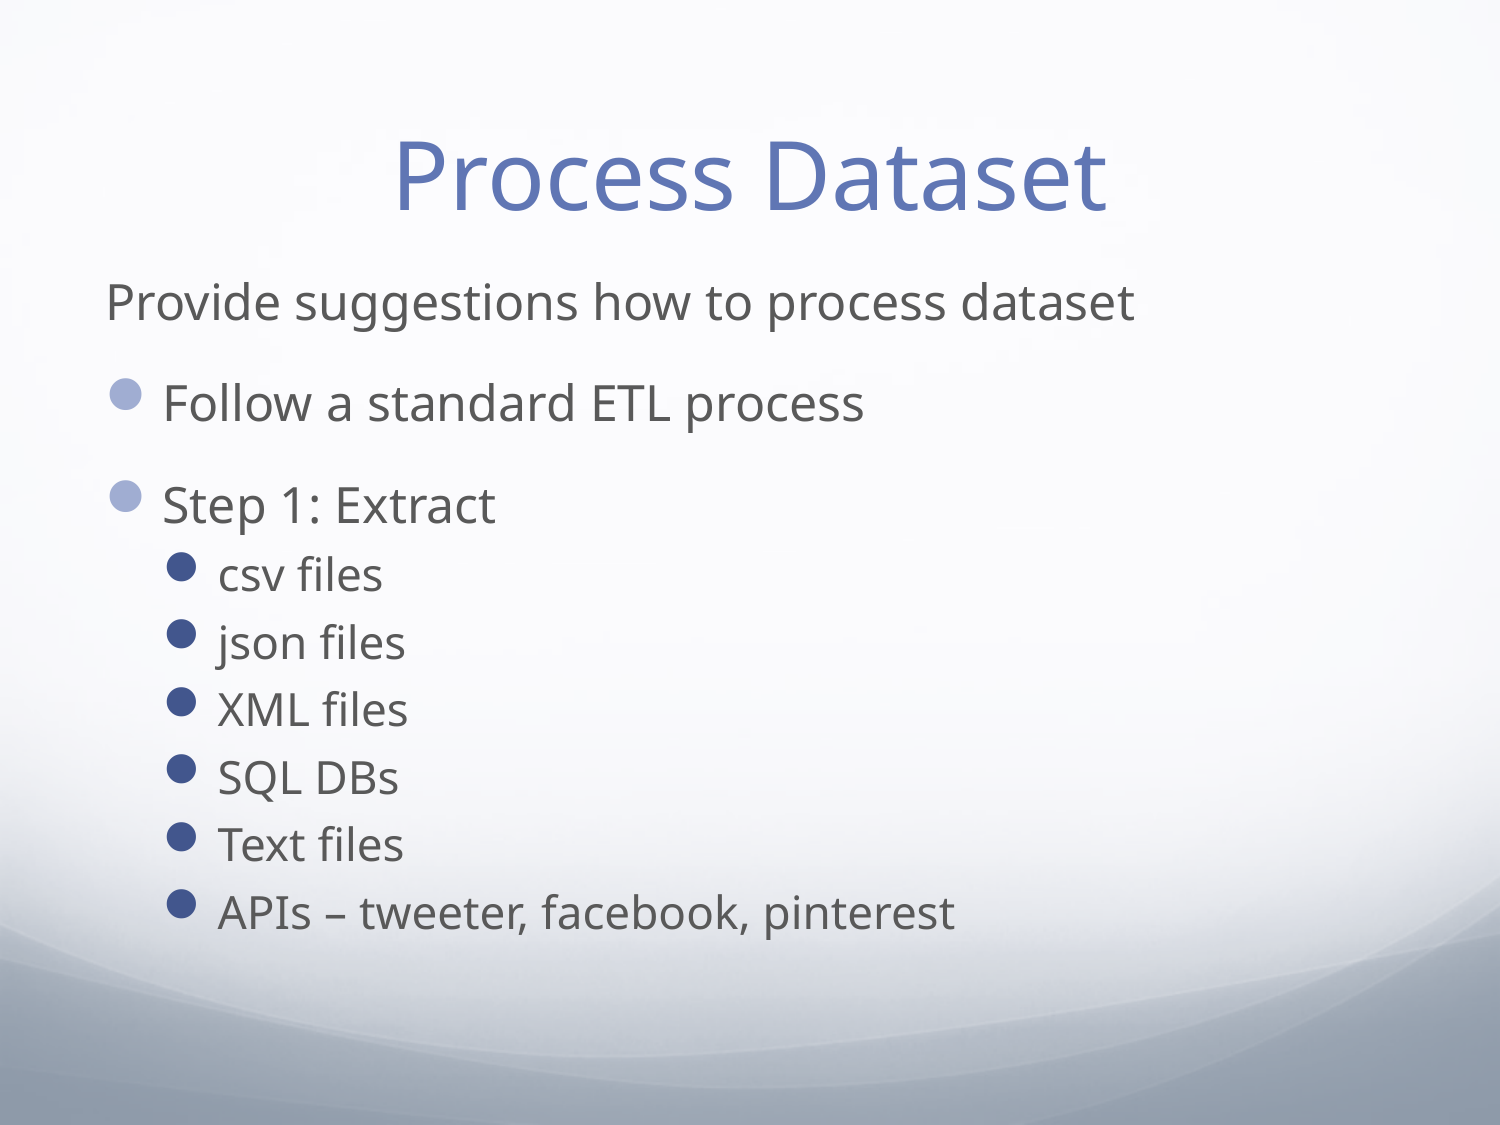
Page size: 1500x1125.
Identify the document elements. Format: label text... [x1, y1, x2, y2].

list Provide suggestions how to process dataset Follow a standard ETL process Step 1: Extract csv files json files XML files SQL DBs Text files APIs – tweeter, facebook, pinterest [90, 262, 1410, 975]
title Process Dataset [90, 17, 1410, 237]
